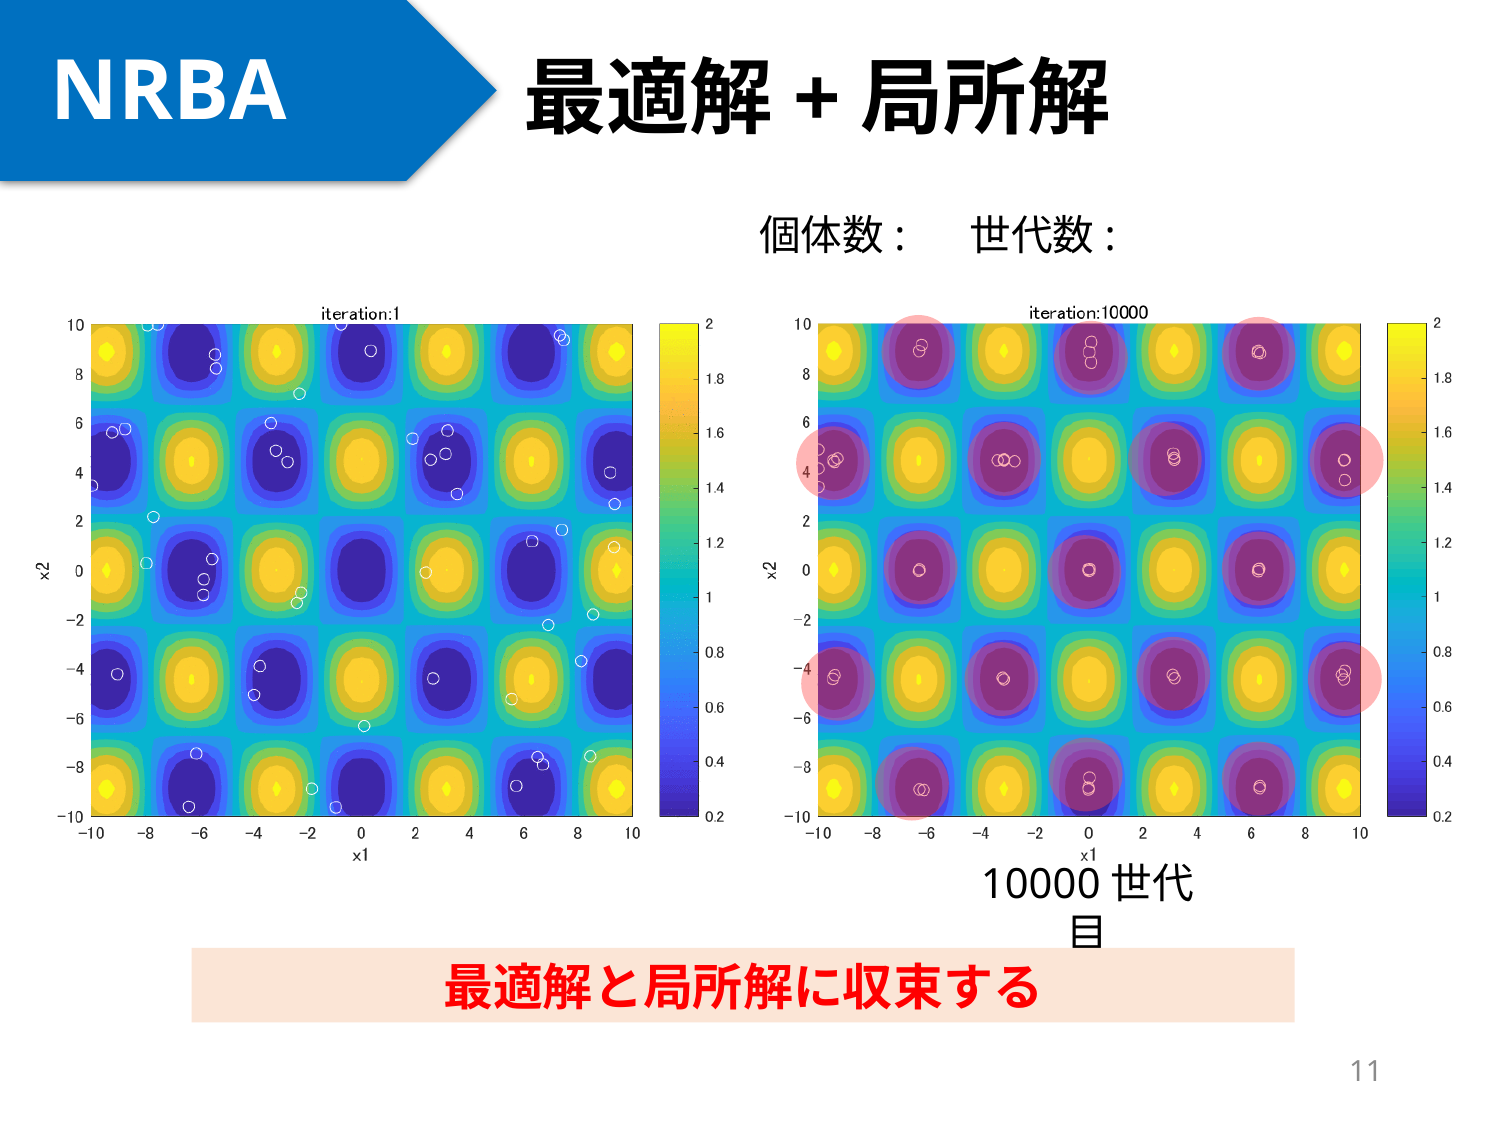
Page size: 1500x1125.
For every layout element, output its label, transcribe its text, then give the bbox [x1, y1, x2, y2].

text_box 最適解と局所解に収束する [191, 947, 1295, 1023]
picture [0, 279, 727, 881]
text_box NRBA [35, 1, 1010, 183]
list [727, 278, 1500, 881]
slide_number 11 [1060, 1042, 1398, 1103]
title 最適解+局所解 [508, 10, 1500, 192]
text_box 10000世代目 [946, 881, 1229, 947]
